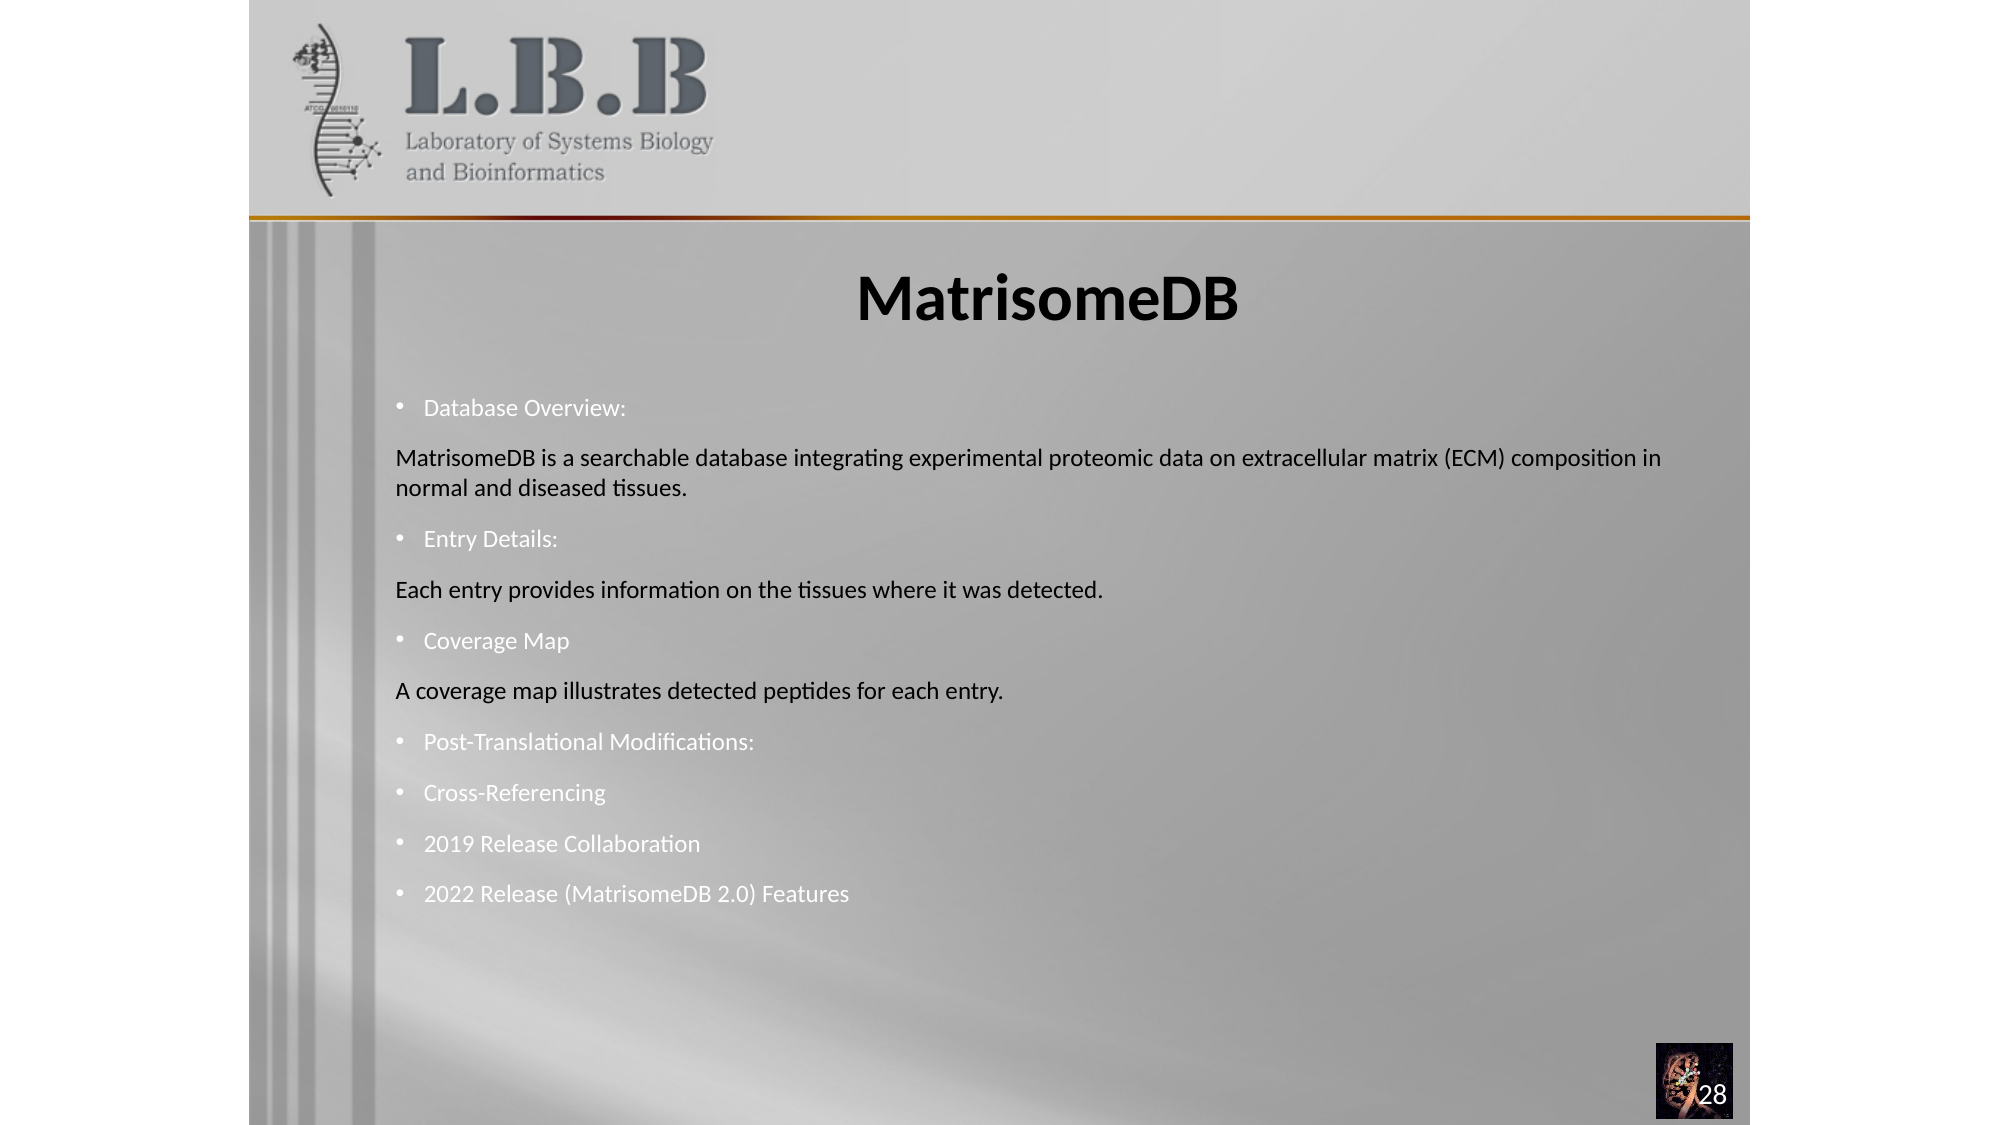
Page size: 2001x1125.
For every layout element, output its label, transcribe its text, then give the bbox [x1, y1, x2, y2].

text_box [1656, 1043, 1752, 1119]
picture [249, 0, 1750, 1125]
subtitle Database Overview: MatrisomeDB is a searchable database integrating experimental proteomic data on extracellular matrix (ECM) composition in normal and diseased tissues. Entry Details: Each entry provides information on the tissues where it was detected. Coverage Map A coverage map illustrates detected peptides for each entry. Post-Translational Modifications: Cross-Referencing 2019 Release Collaboration 2022 Release (MatrisomeDB 2.0) Features [380, 332, 1717, 1032]
title MatrisomeDB [364, 239, 1733, 343]
